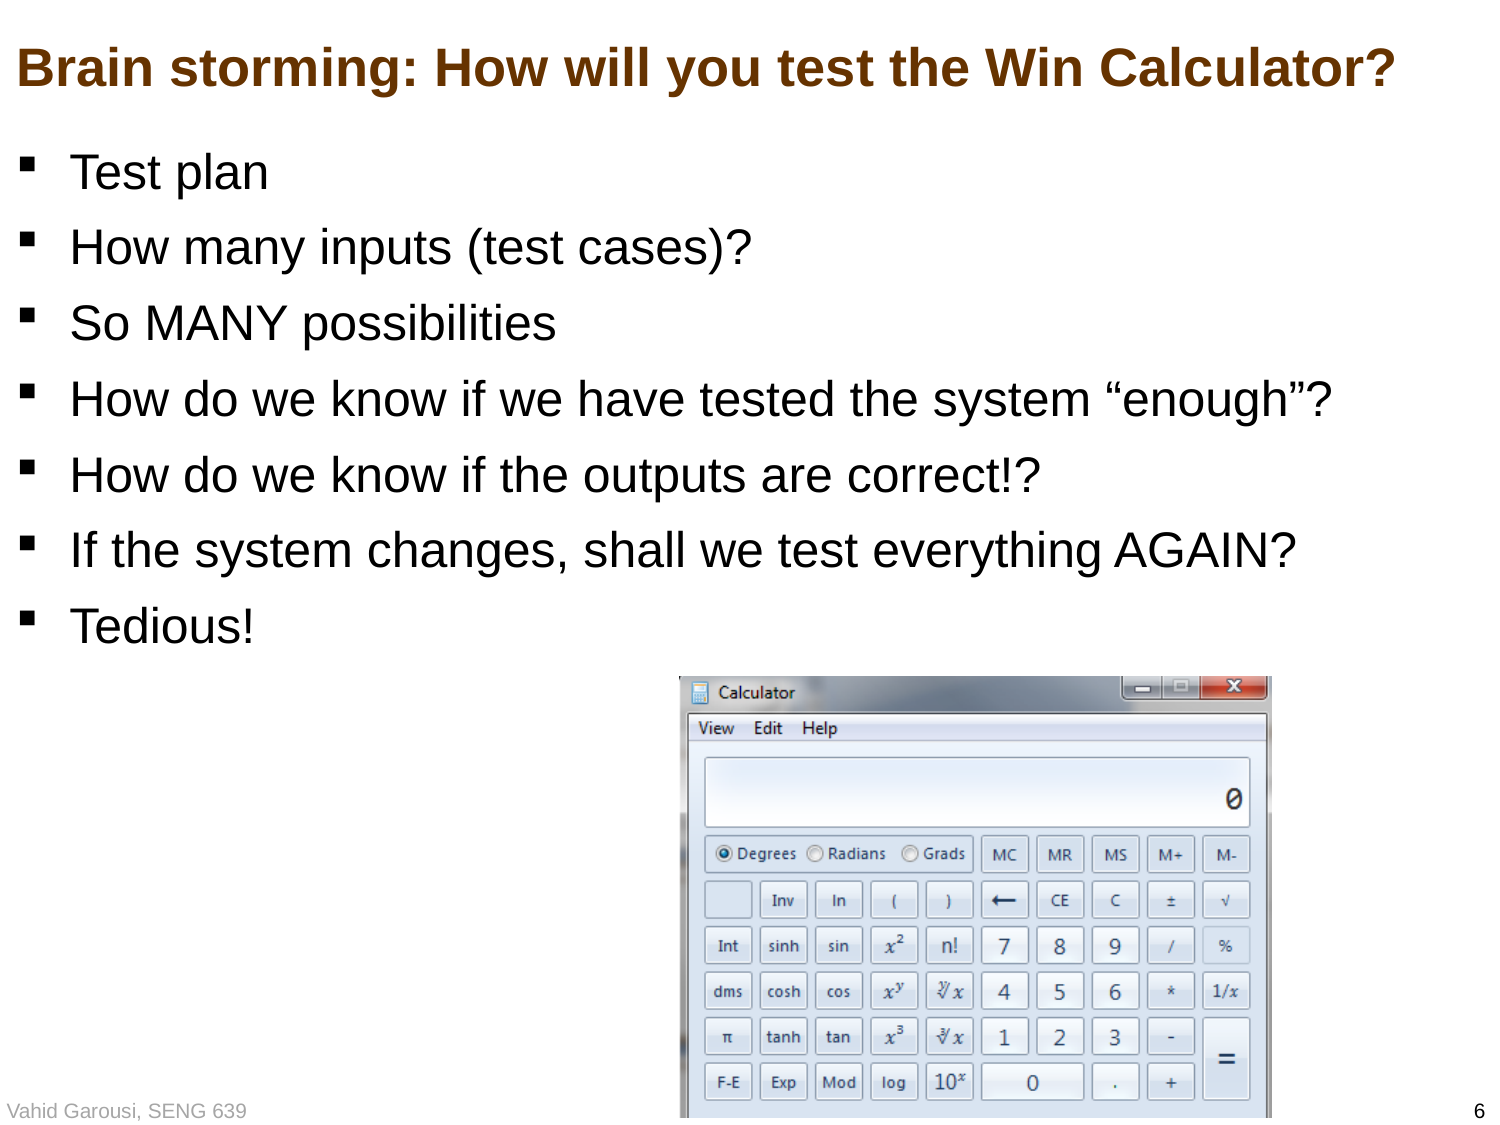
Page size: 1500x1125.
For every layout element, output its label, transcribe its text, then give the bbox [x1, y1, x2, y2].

list Test plan How many inputs (test cases)? So MANY possibilities How do we know if we have tested the system “enough”? How do we know if the outputs are correct!? If the system changes, shall we test everything AGAIN? Tedious! [0, 136, 1448, 693]
picture [678, 676, 1272, 1118]
title Brain storming: How will you test the Win Calculator? [0, 1, 1500, 115]
